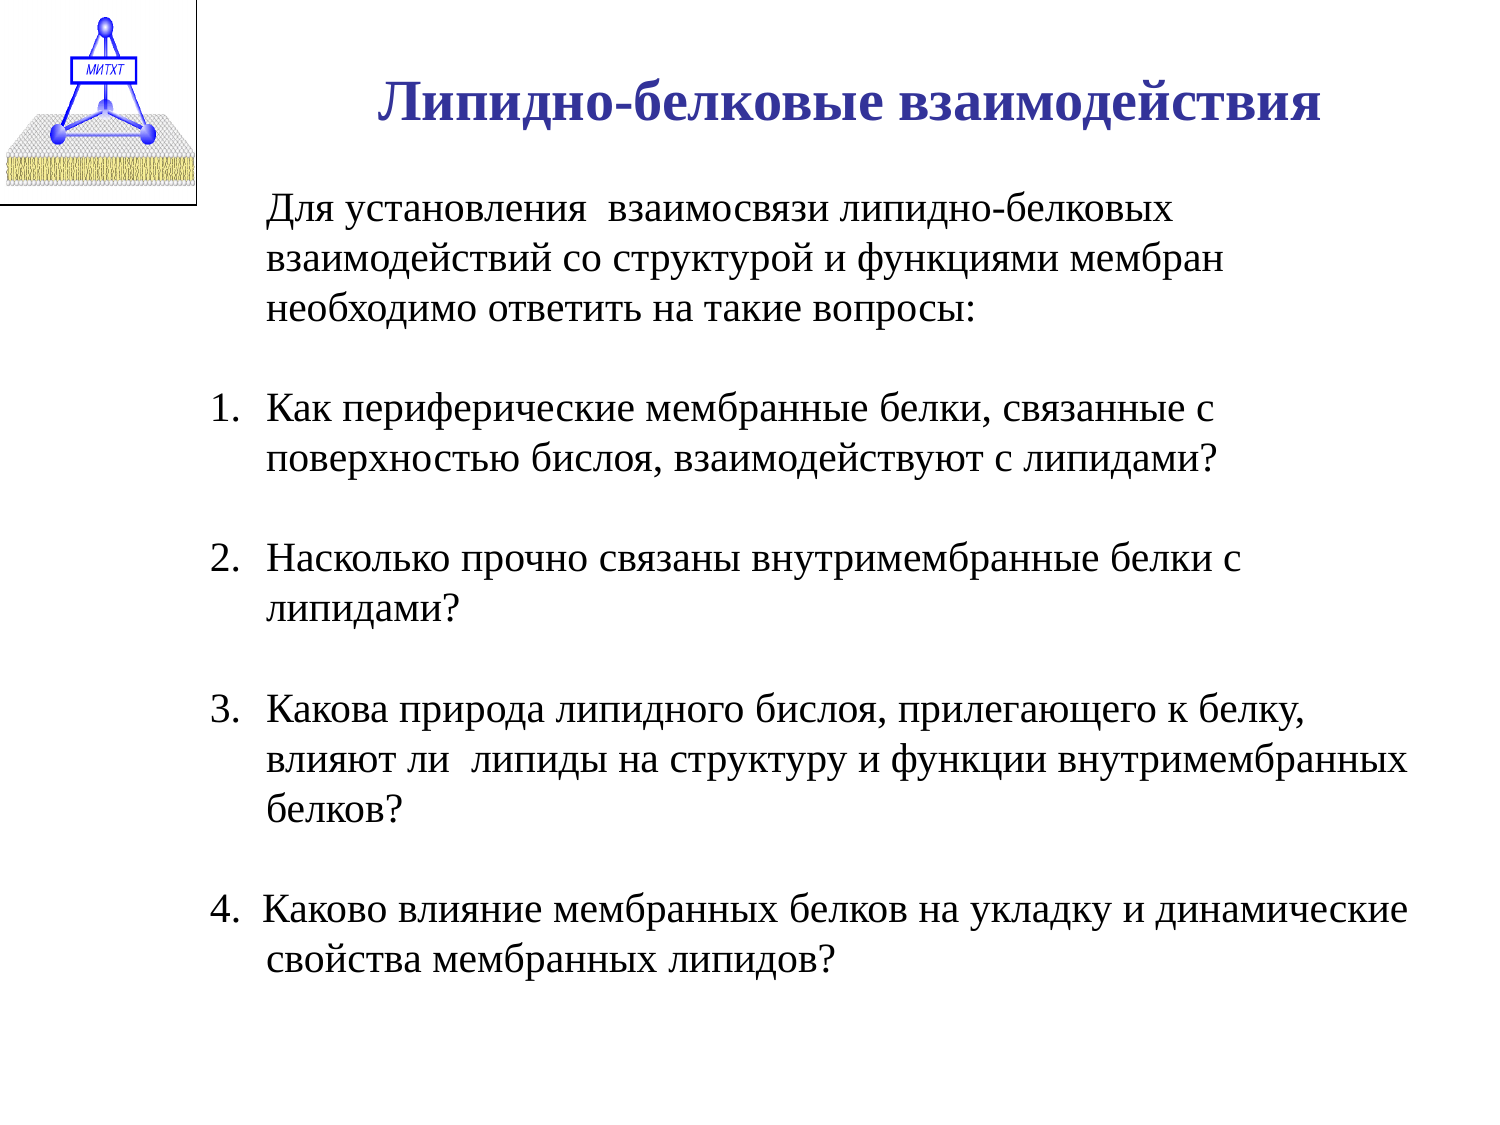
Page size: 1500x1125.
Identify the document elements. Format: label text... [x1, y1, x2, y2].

text_box Липидно-белковые взаимодействия [301, 54, 1400, 140]
picture [0, 0, 196, 205]
text_box Для установления взаимосвязи липидно-белковых взаимодействий со структурой и функциями мембран необходимо ответить на такие вопросы: Как периферические мембранные белки, связанные с поверхностью бислоя, взаимодействуют с липидами? Насколько прочно связаны внутримембранные белки с липидами? Какова природа липидного бислоя, прилегающего к белку, влияют ли липиды на структуру и функции внутримембранных белков? 4. Каково влияние мембранных белков на укладку и динамические свойства мембранных липидов? [194, 172, 1453, 1088]
